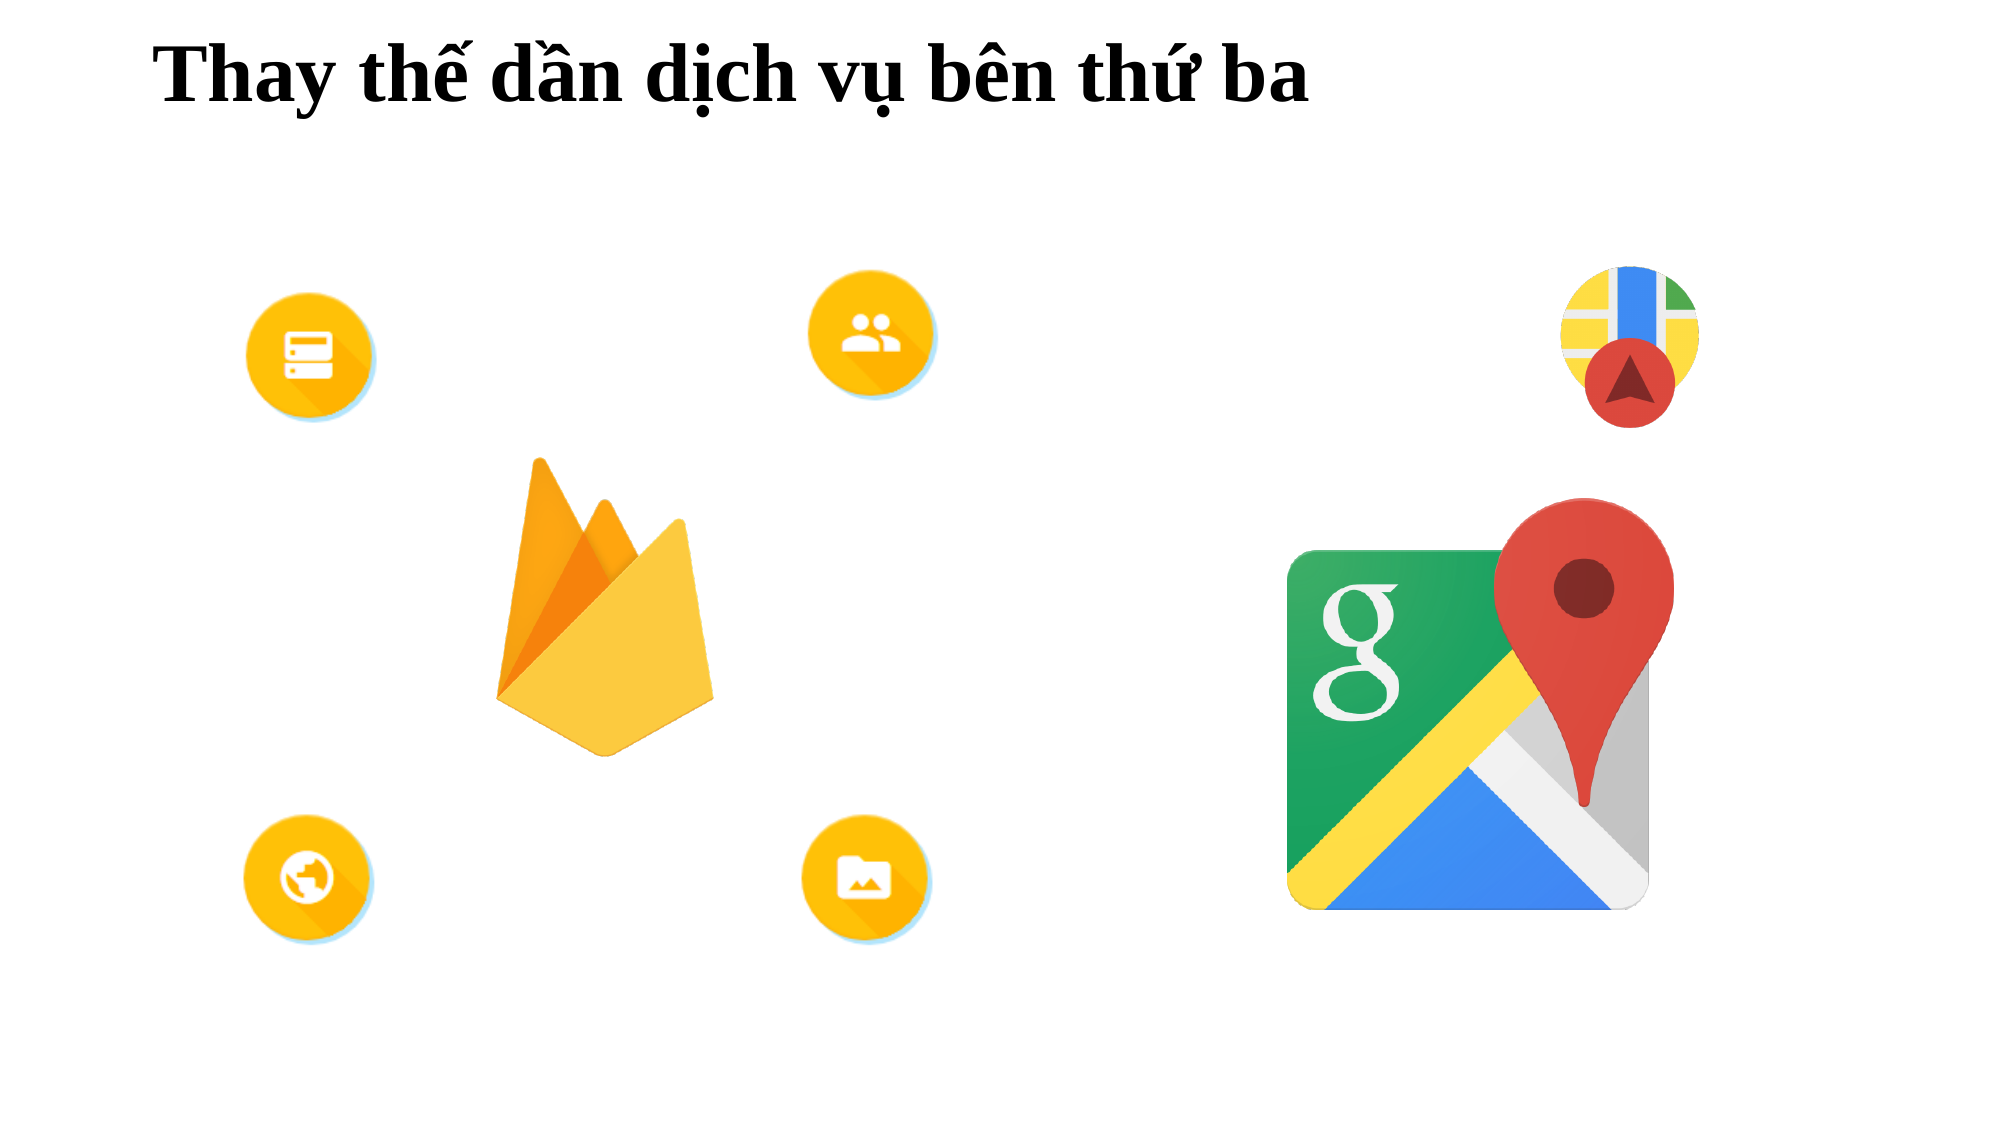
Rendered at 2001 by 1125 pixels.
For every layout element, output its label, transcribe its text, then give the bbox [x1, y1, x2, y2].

picture [801, 267, 943, 407]
title Thay thế dần dịch vụ bên thứ ba [137, 0, 1863, 149]
picture [1529, 236, 1730, 437]
picture [240, 288, 380, 426]
picture [236, 810, 384, 950]
picture [794, 810, 939, 950]
picture [1261, 498, 1674, 910]
picture [496, 457, 714, 757]
